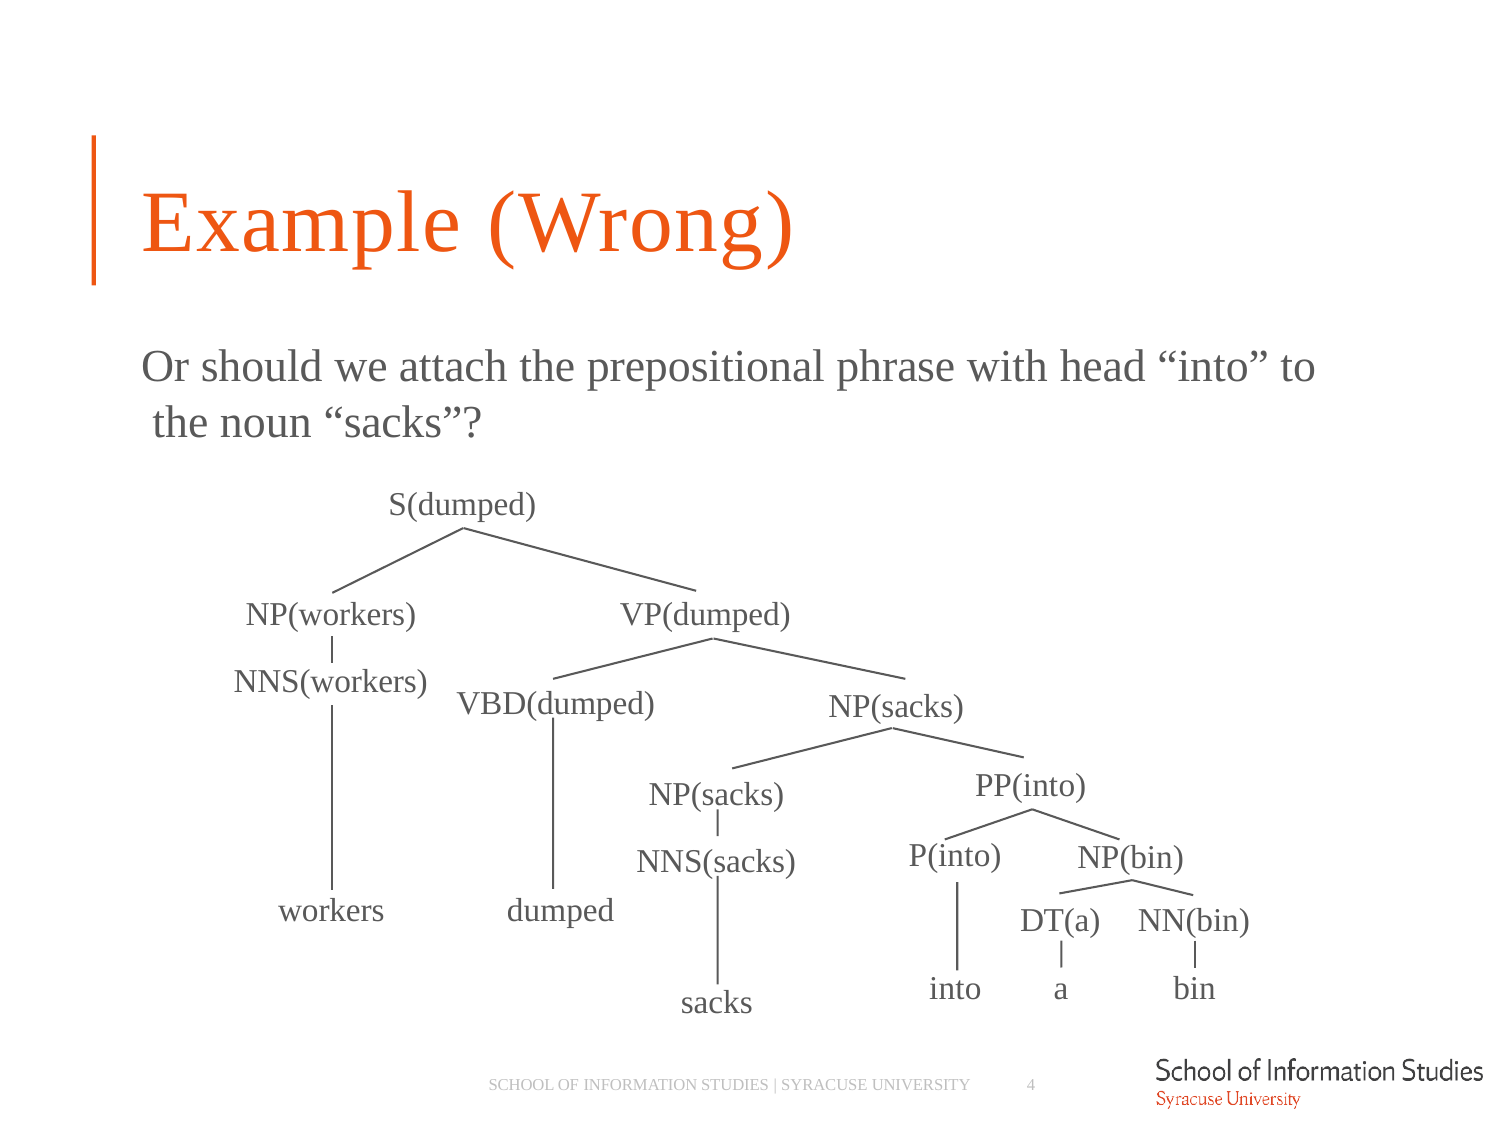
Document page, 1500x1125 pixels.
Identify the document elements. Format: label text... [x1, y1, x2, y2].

title Example (Wrong) [138, 162, 805, 333]
text_box DT(a) NN(bin) a bin [1017, 896, 1253, 1006]
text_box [1058, 878, 1195, 897]
text_box NP(sacks) [826, 682, 968, 725]
text_box NP(workers) NNS(workers) [231, 590, 432, 699]
text_box NP(bin) [1075, 833, 1187, 876]
text_box VP(dumped) [617, 590, 795, 633]
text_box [730, 726, 1025, 770]
text_box Or should we attach the prepositional phrase with head “into” to the noun “sacks”? S(dumped) [138, 333, 1322, 522]
text_box P(into) [906, 831, 1004, 874]
text_box VBD(dumped) [454, 678, 659, 721]
text_box PP(into) [972, 760, 1089, 803]
footer SCHOOL OF INFORMATION STUDIES | SYRACUSE UNIVERSITY [486, 1073, 979, 1125]
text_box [943, 808, 1121, 841]
picture [1156, 1058, 1483, 1109]
text_box dumped [504, 885, 617, 928]
text_box sacks [678, 977, 756, 1020]
text_box workers [275, 885, 388, 928]
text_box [330, 526, 698, 595]
text_box into [927, 964, 984, 1006]
text_box NP(sacks) NNS(sacks) [634, 770, 800, 879]
text_box 4 [1020, 1073, 1050, 1094]
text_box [551, 637, 907, 681]
